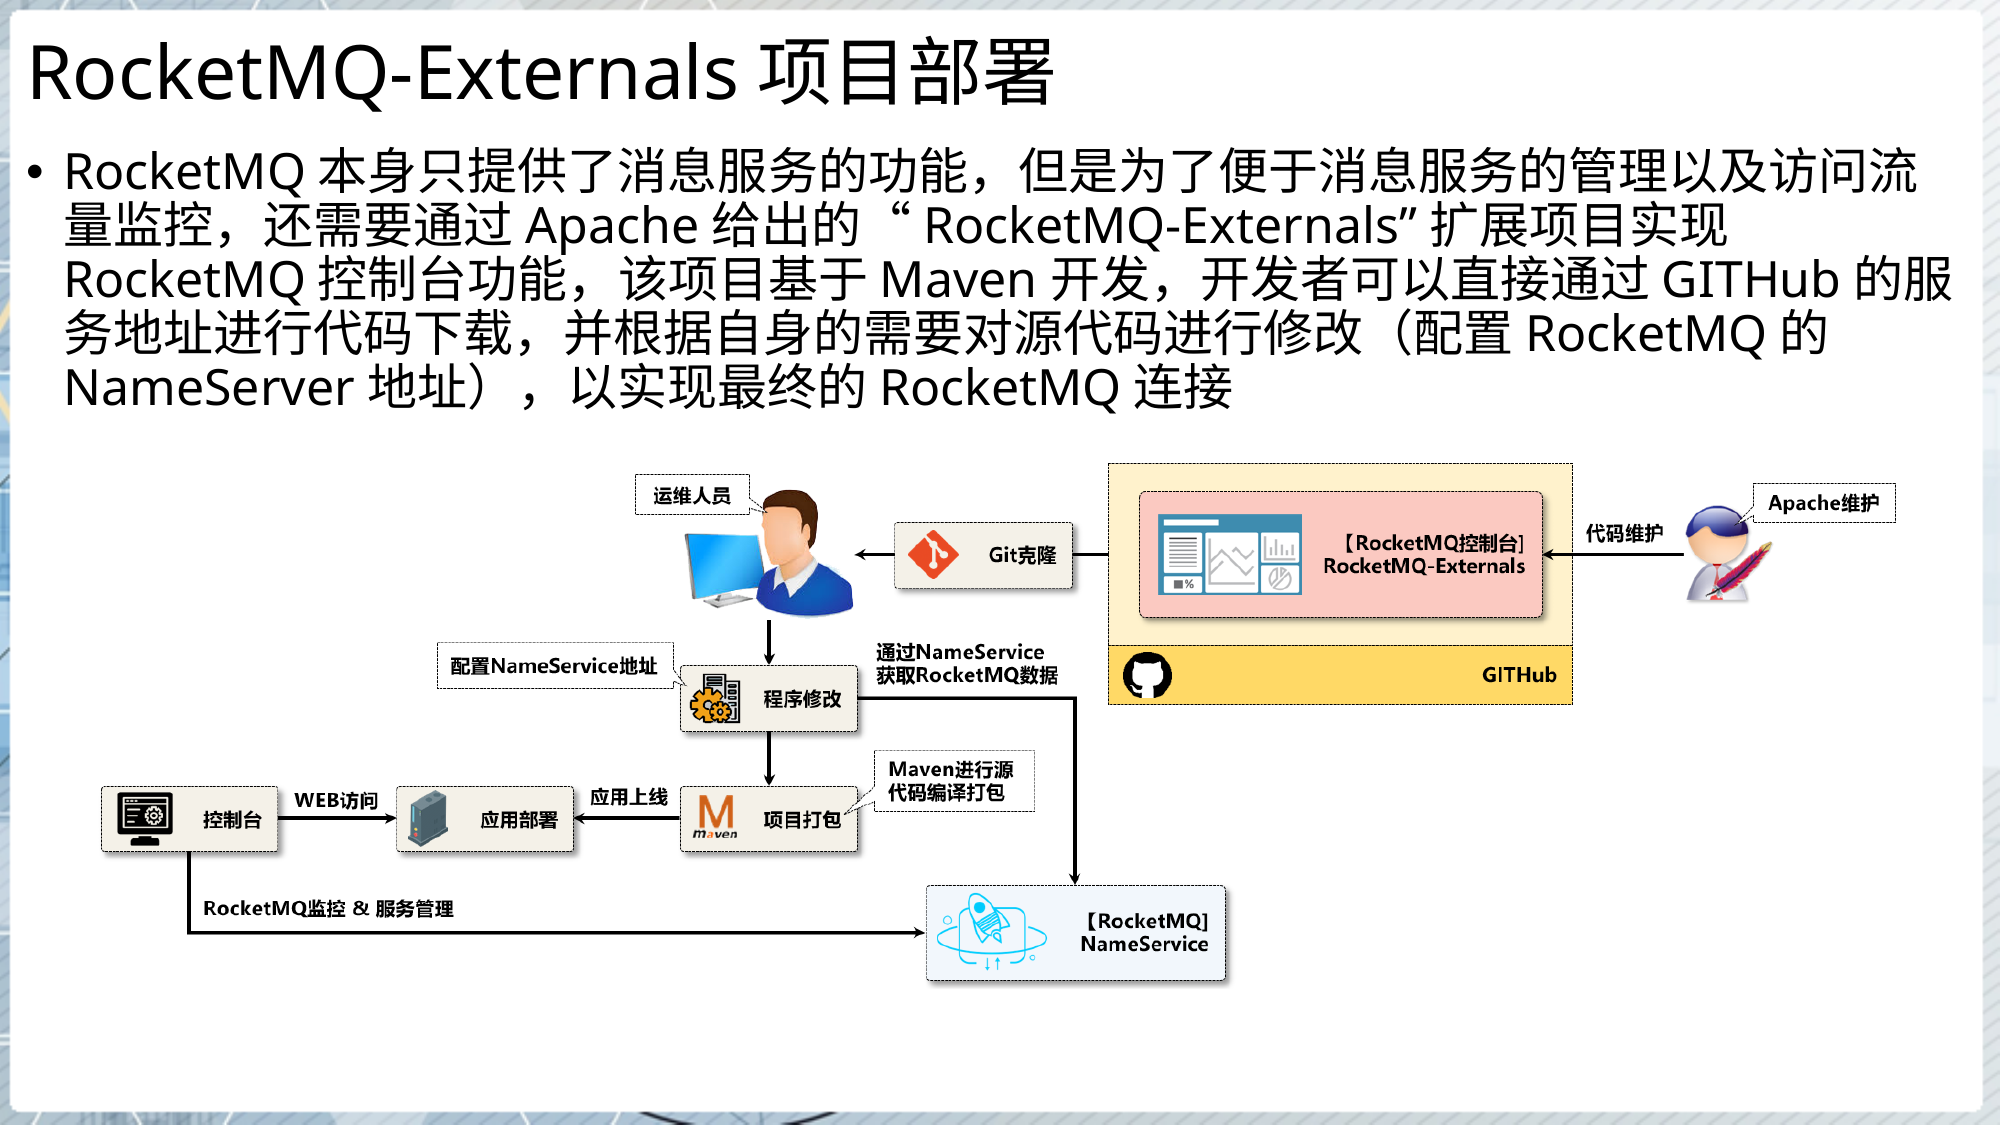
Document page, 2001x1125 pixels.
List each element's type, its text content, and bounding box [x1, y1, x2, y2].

title RocketMQ-Externals项目部署 [11, 11, 1983, 139]
list RocketMQ本身只提供了消息服务的功能，但是为了便于消息服务的管理以及访问流量监控，还需要通过Apache给出的“RocketMQ-Externals”扩展项目实现RocketMQ控制台功能，该项目基于Maven开发，开发者可以直接通过GITHub的服务地址进行代码下载，并根据自身的需要对源代码进行修改（配置RocketMQ的NameServer地址），以实现最终的RocketMQ连接 [11, 139, 1983, 1113]
picture [0, 0, 2000, 1125]
